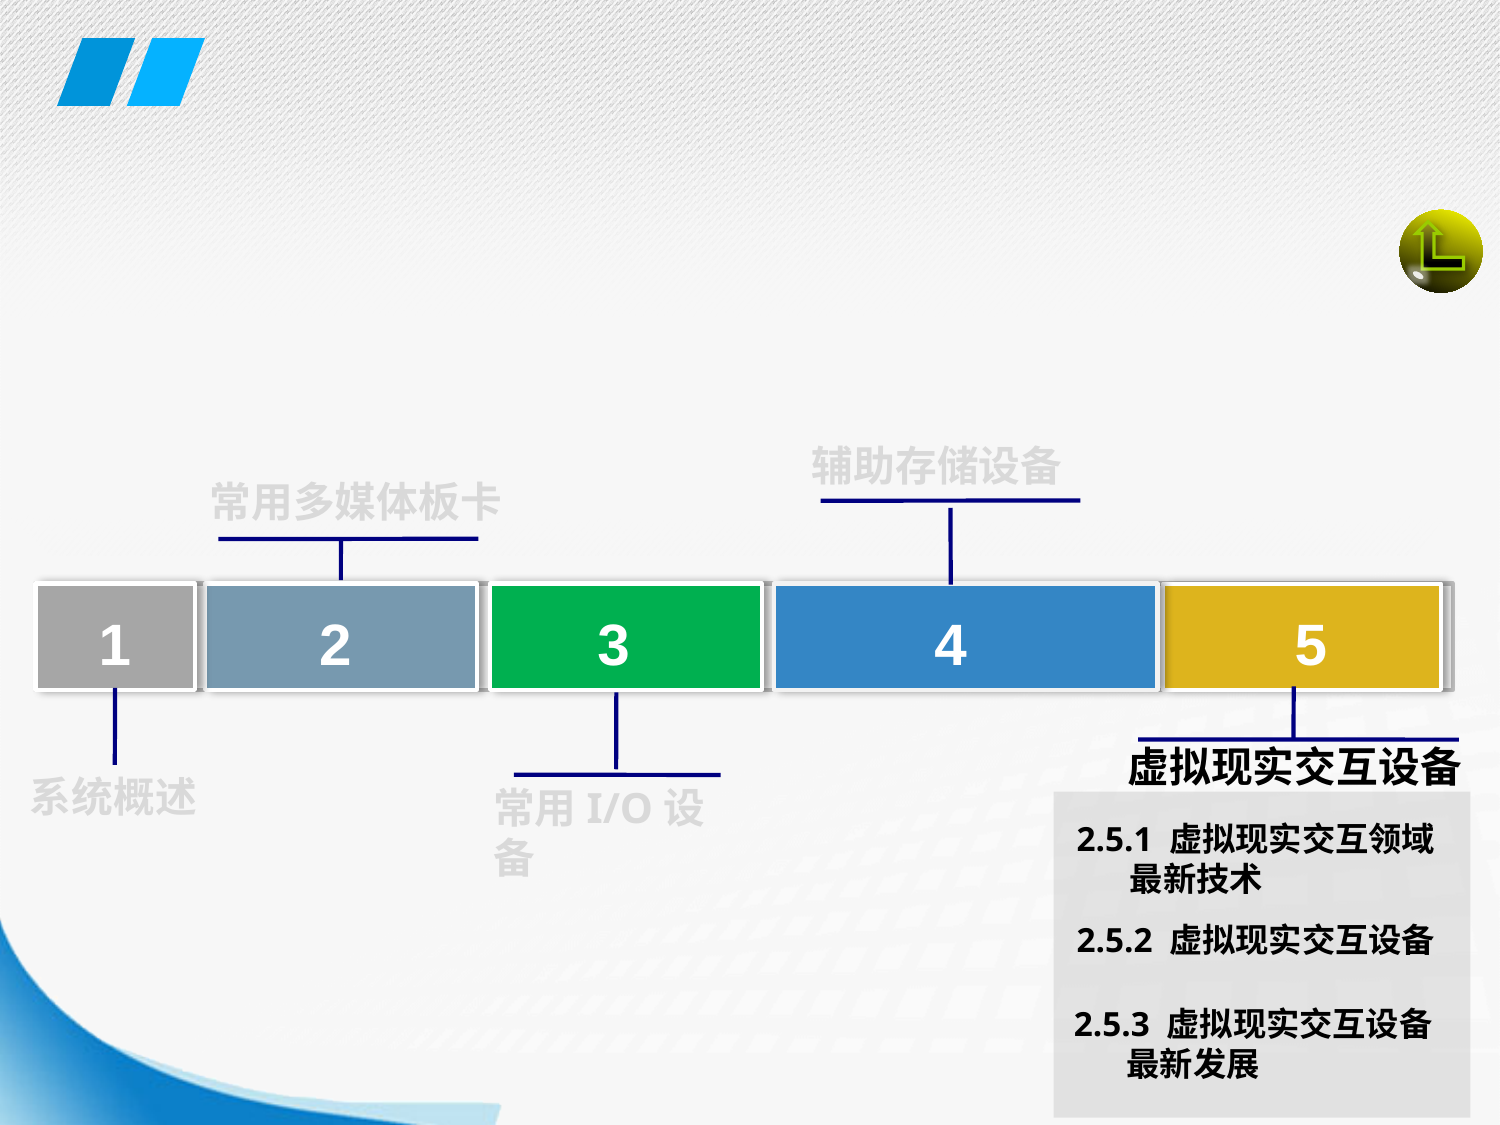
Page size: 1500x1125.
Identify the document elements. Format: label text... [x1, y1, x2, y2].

text_box 虚拟现实交互设备 [1112, 733, 1495, 798]
text_box 1 [83, 599, 147, 685]
text_box 常用多媒体板卡 [194, 467, 535, 533]
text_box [1399, 209, 1483, 293]
text_box [33, 581, 197, 692]
text_box 常用I/O设备 [478, 774, 759, 890]
text_box [488, 581, 764, 692]
text_box [772, 581, 1160, 692]
text_box 3 [582, 599, 645, 685]
text_box [1170, 582, 1443, 692]
text_box 4 [919, 599, 982, 685]
text_box 2 [304, 599, 367, 685]
text_box 辅助存储设备 [797, 432, 1093, 498]
picture [0, 0, 1500, 1125]
text_box [207, 581, 479, 692]
text_box 5 [1279, 599, 1343, 685]
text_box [1050, 791, 1471, 1118]
text_box 系统概述 [15, 763, 219, 829]
